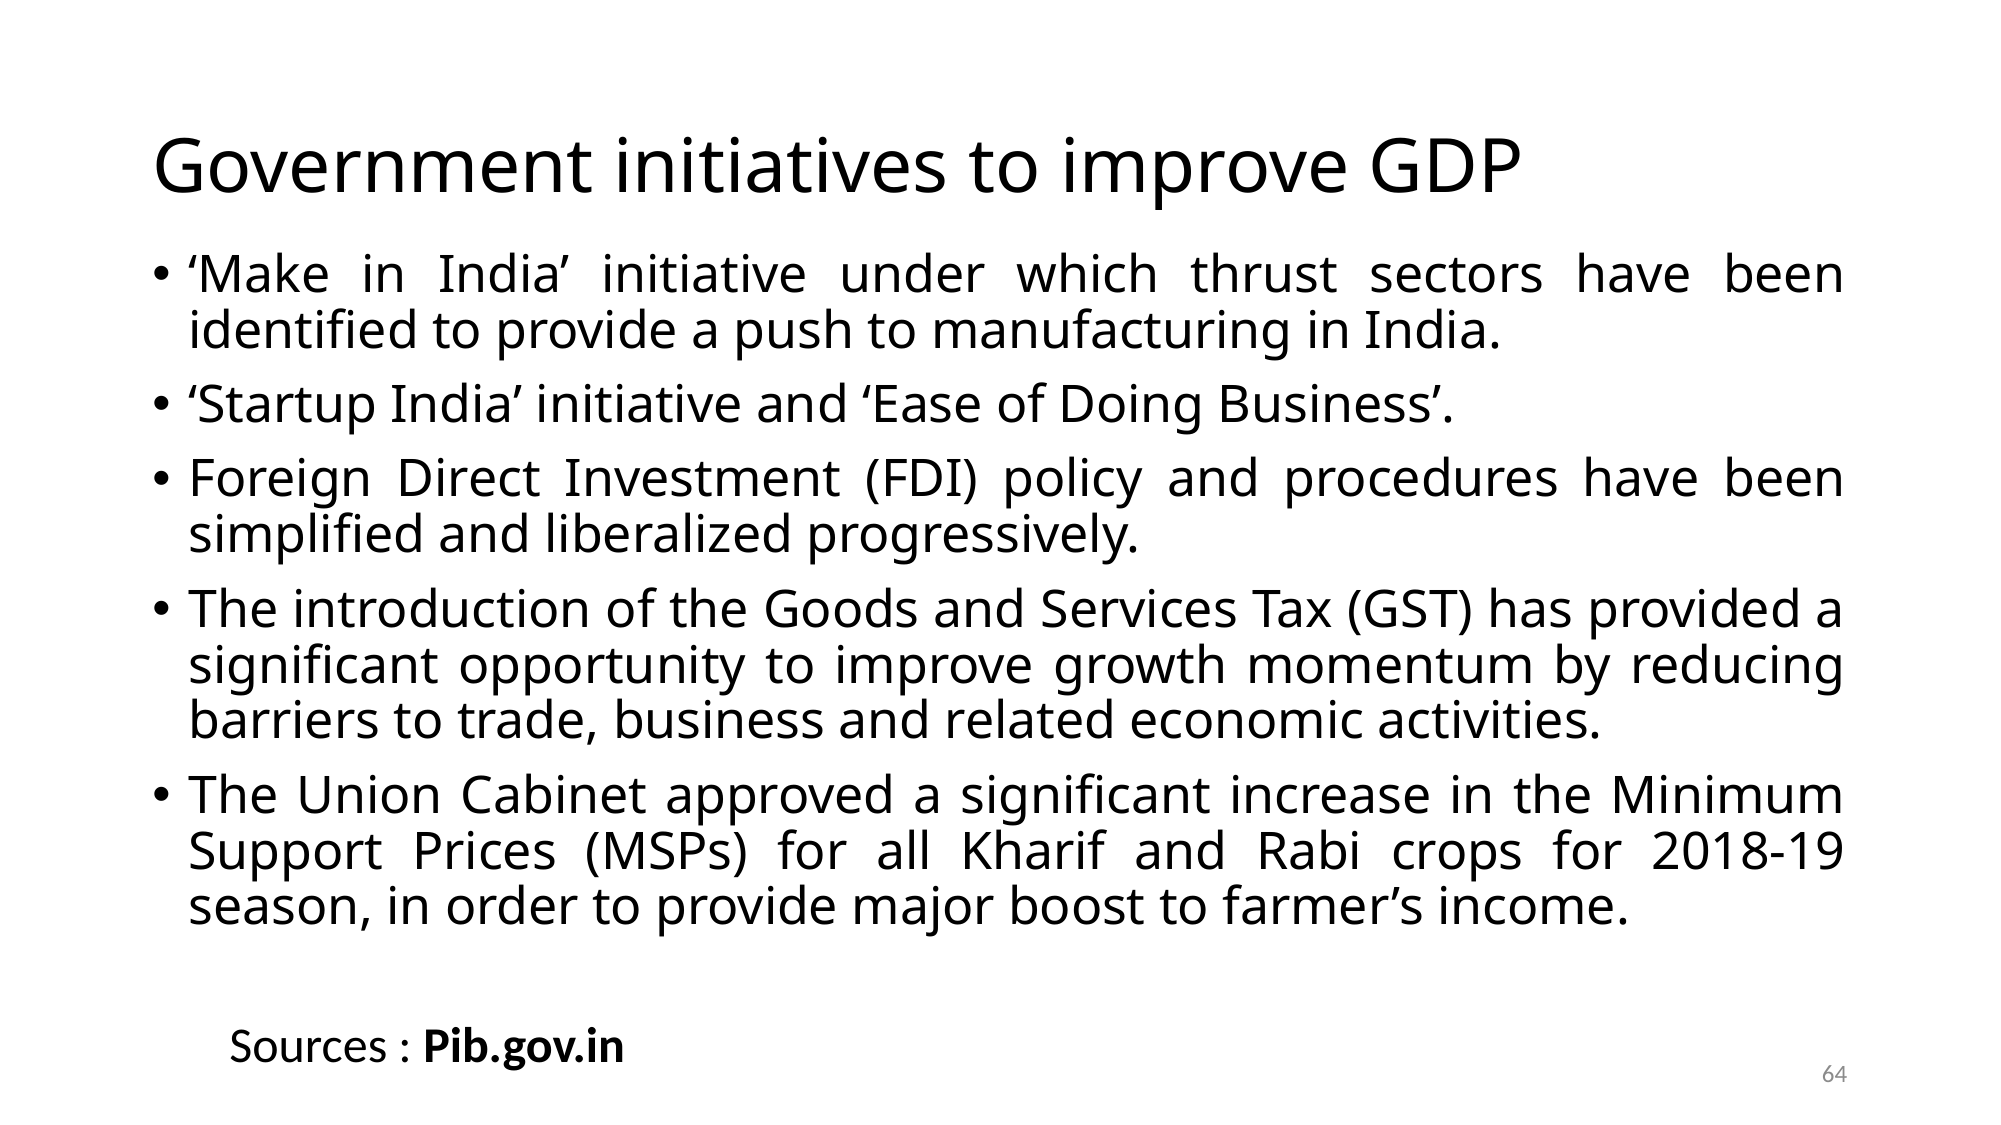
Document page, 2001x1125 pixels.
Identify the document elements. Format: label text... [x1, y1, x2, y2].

list ‘Make in India’ initiative under which thrust sectors have been identified to provide a push to manufacturing in India. ‘Startup India’ initiative and ‘Ease of Doing Business’. Foreign Direct Investment (FDI) policy and procedures have been simplified and liberalized progressively. The introduction of the Goods and Services Tax (GST) has provided a significant opportunity to improve growth momentum by reducing barriers to trade, business and related economic activities. The Union Cabinet approved a significant increase in the Minimum Support Prices (MSPs) for all Kharif and Rabi crops for 2018-19 season, in order to provide major boost to farmer’s income. [137, 240, 1863, 954]
title Government initiatives to improve GDP [137, 59, 1863, 240]
slide_number 64 [1412, 1042, 1863, 1103]
text_box Sources : Pib.gov.in [214, 1005, 640, 1080]
